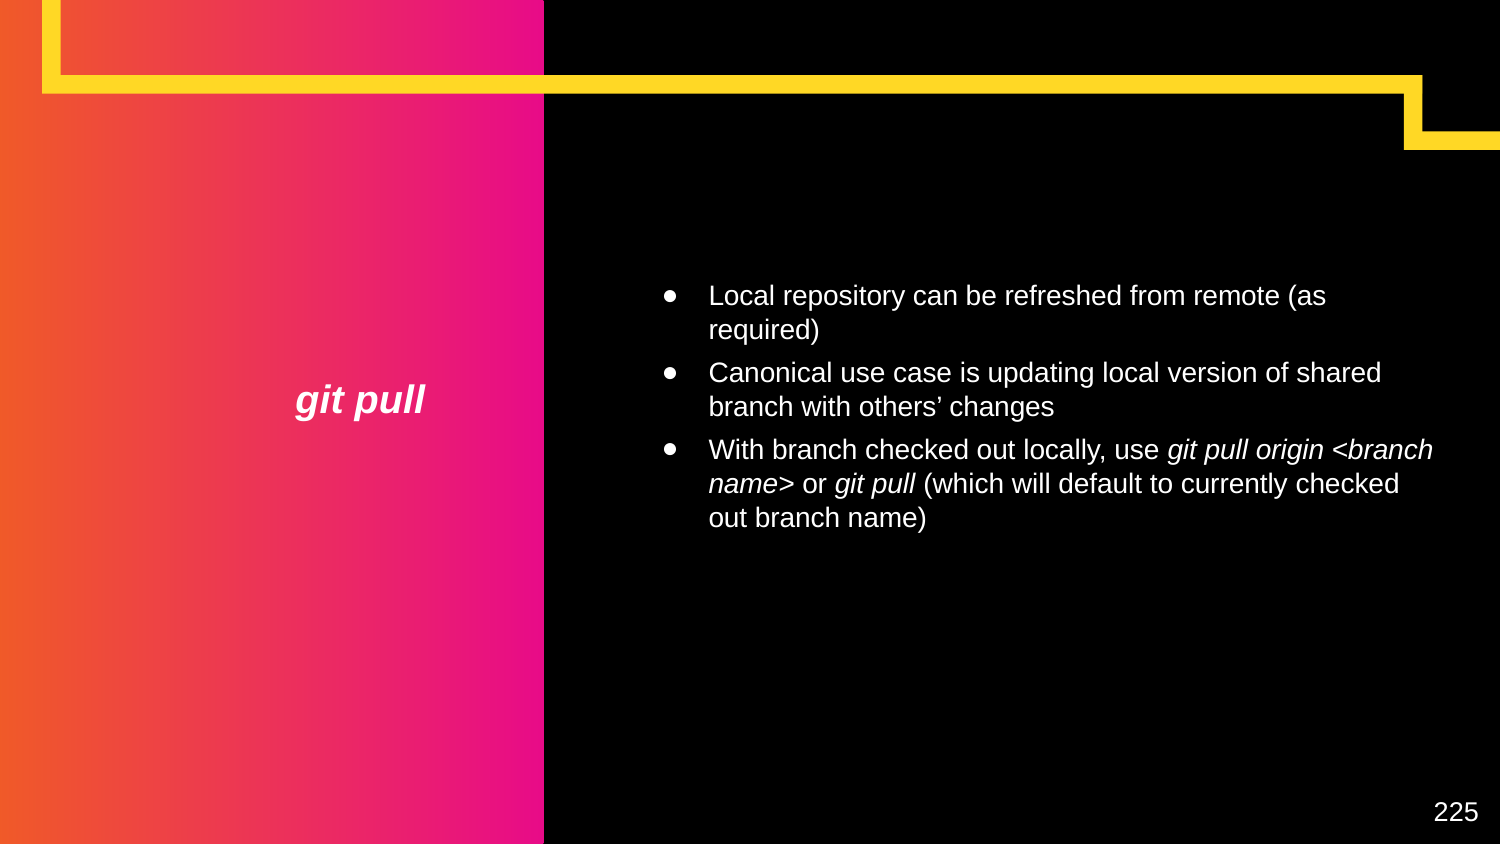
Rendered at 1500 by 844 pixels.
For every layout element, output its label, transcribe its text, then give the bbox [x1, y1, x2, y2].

slide_number 225 [1403, 779, 1494, 844]
title git pull [42, 343, 433, 430]
text_box Local repository can be refreshed from remote (as required) Canonical use case is updating local version of shared branch with others’ changes With branch checked out locally, use git pull origin <branch name> or git pull (which will default to currently checked out branch name) [632, 268, 1461, 542]
